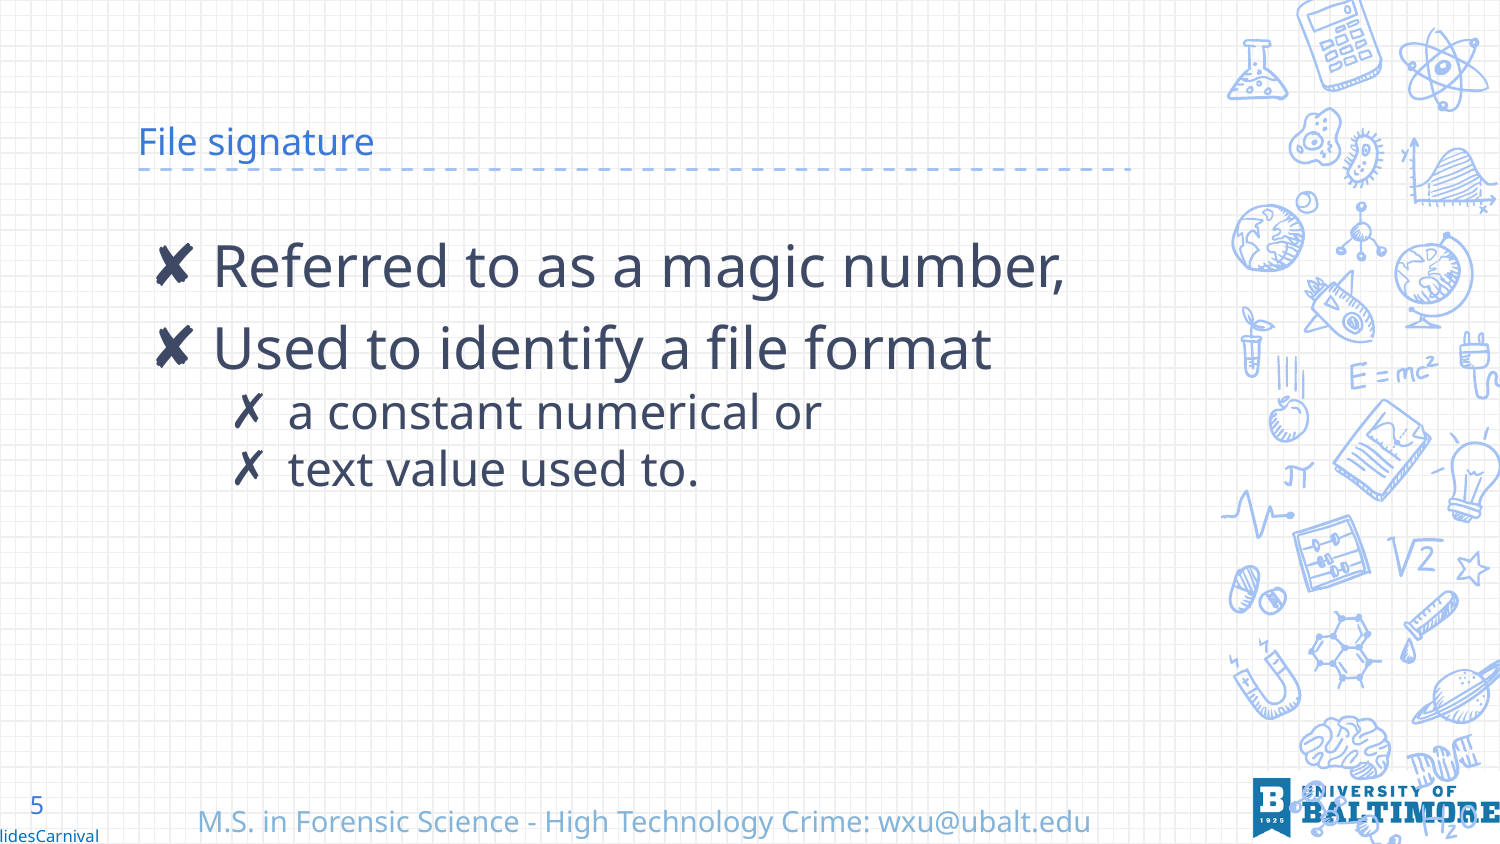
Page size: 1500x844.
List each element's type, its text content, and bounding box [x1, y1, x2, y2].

slide_number 5 [14, 774, 105, 840]
picture [1365, 817, 1376, 833]
picture [1316, 786, 1321, 797]
picture [1253, 771, 1500, 844]
picture [1327, 813, 1336, 822]
title File signature [122, 36, 1130, 178]
list Referred to as a magic number, Used to identify a file format a constant numerical or text value used to. [122, 213, 1130, 806]
